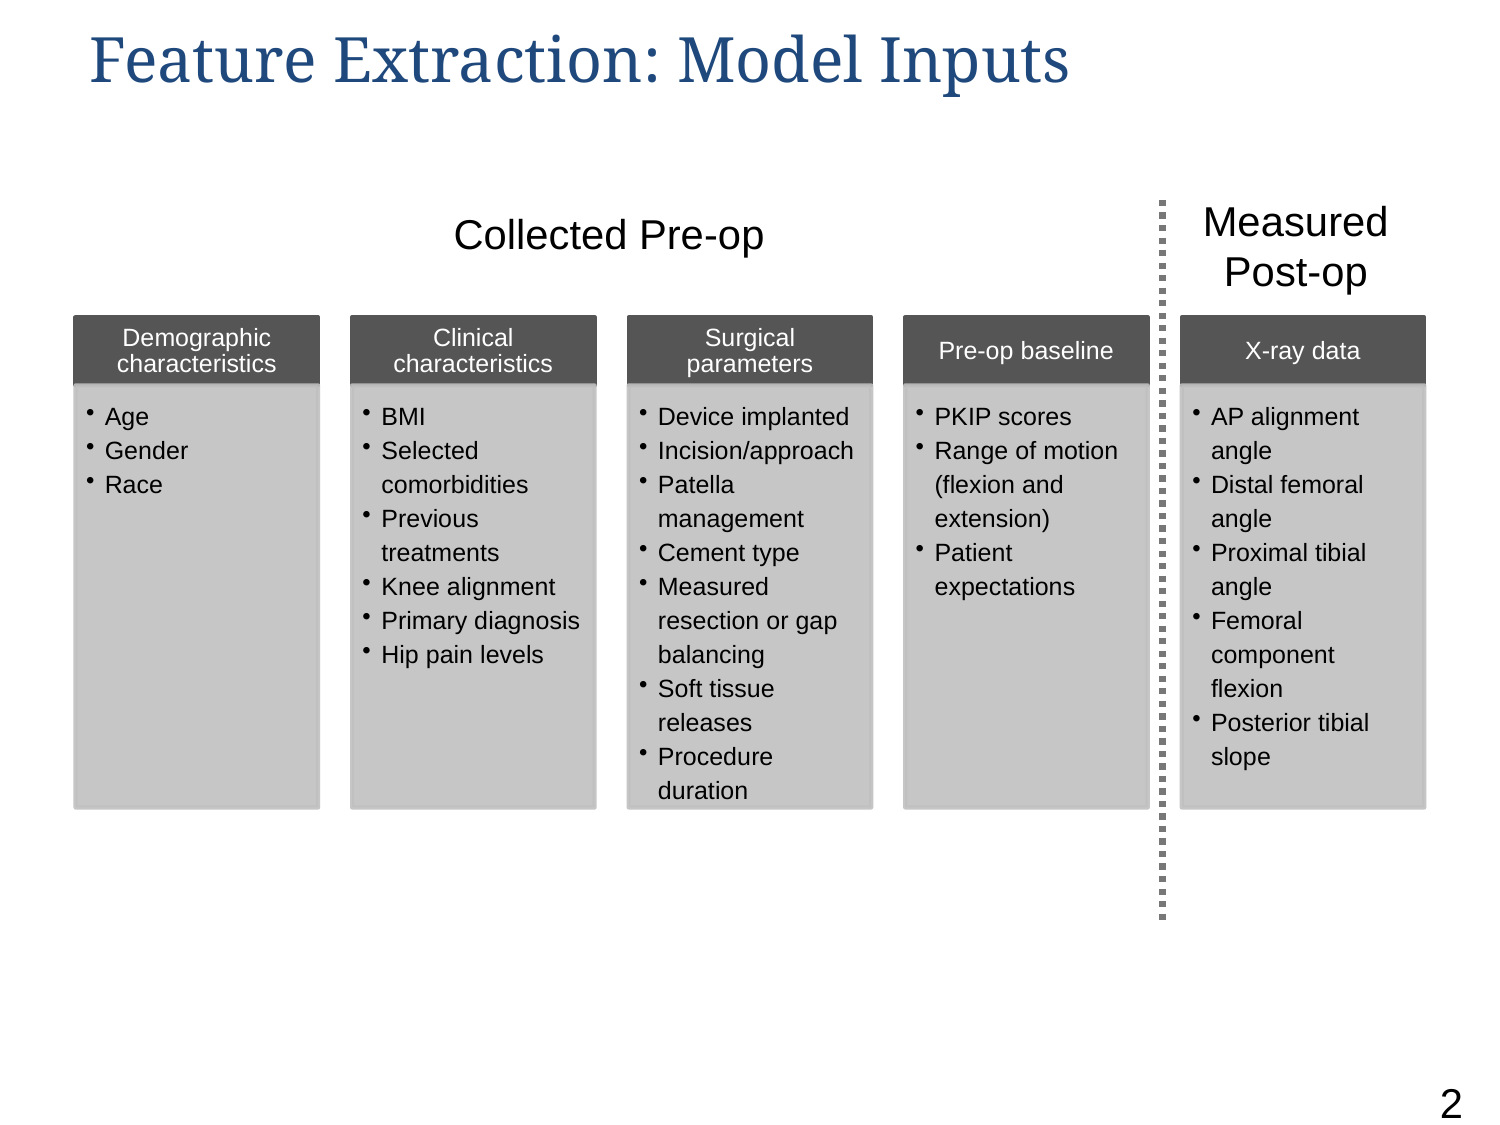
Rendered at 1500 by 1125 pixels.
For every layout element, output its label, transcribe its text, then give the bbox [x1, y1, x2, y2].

slide_number 28 [1425, 1069, 1482, 1125]
title Feature Extraction: Model Inputs [75, 12, 1425, 200]
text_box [74, 228, 1158, 897]
text_box Collected Pre-op [438, 200, 780, 227]
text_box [1166, 228, 1426, 897]
text_box Measured Post-op [1188, 187, 1404, 227]
